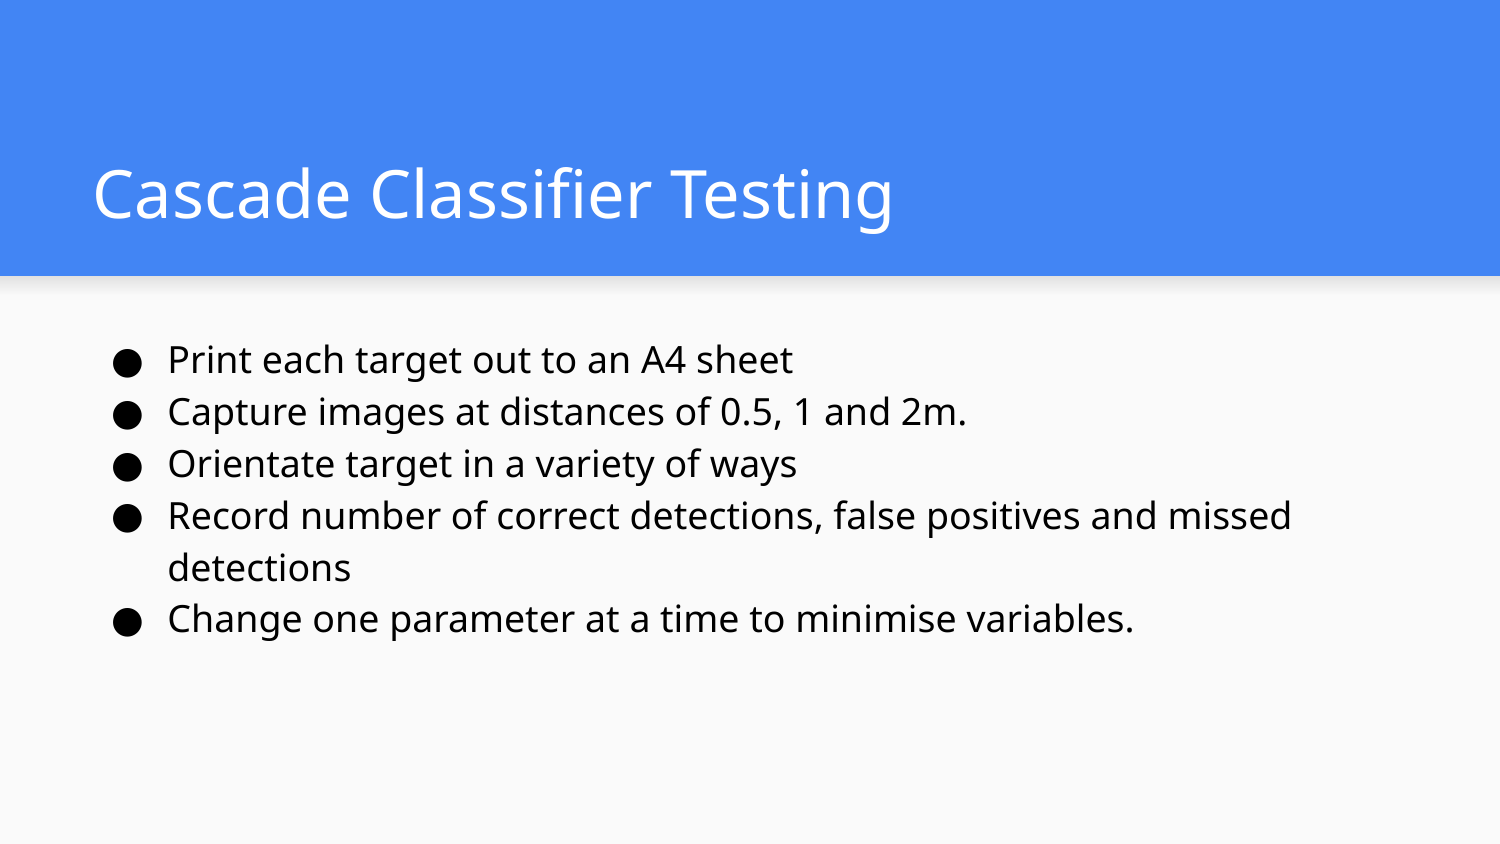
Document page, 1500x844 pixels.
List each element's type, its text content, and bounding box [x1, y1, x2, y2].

list Print each target out to an A4 sheet Capture images at distances of 0.5, 1 and 2m. Orientate target in a variety of ways Record number of correct detections, false positives and missed detections Change one parameter at a time to minimise variables. [77, 314, 1427, 760]
title Cascade Classifier Testing [77, 121, 1427, 248]
